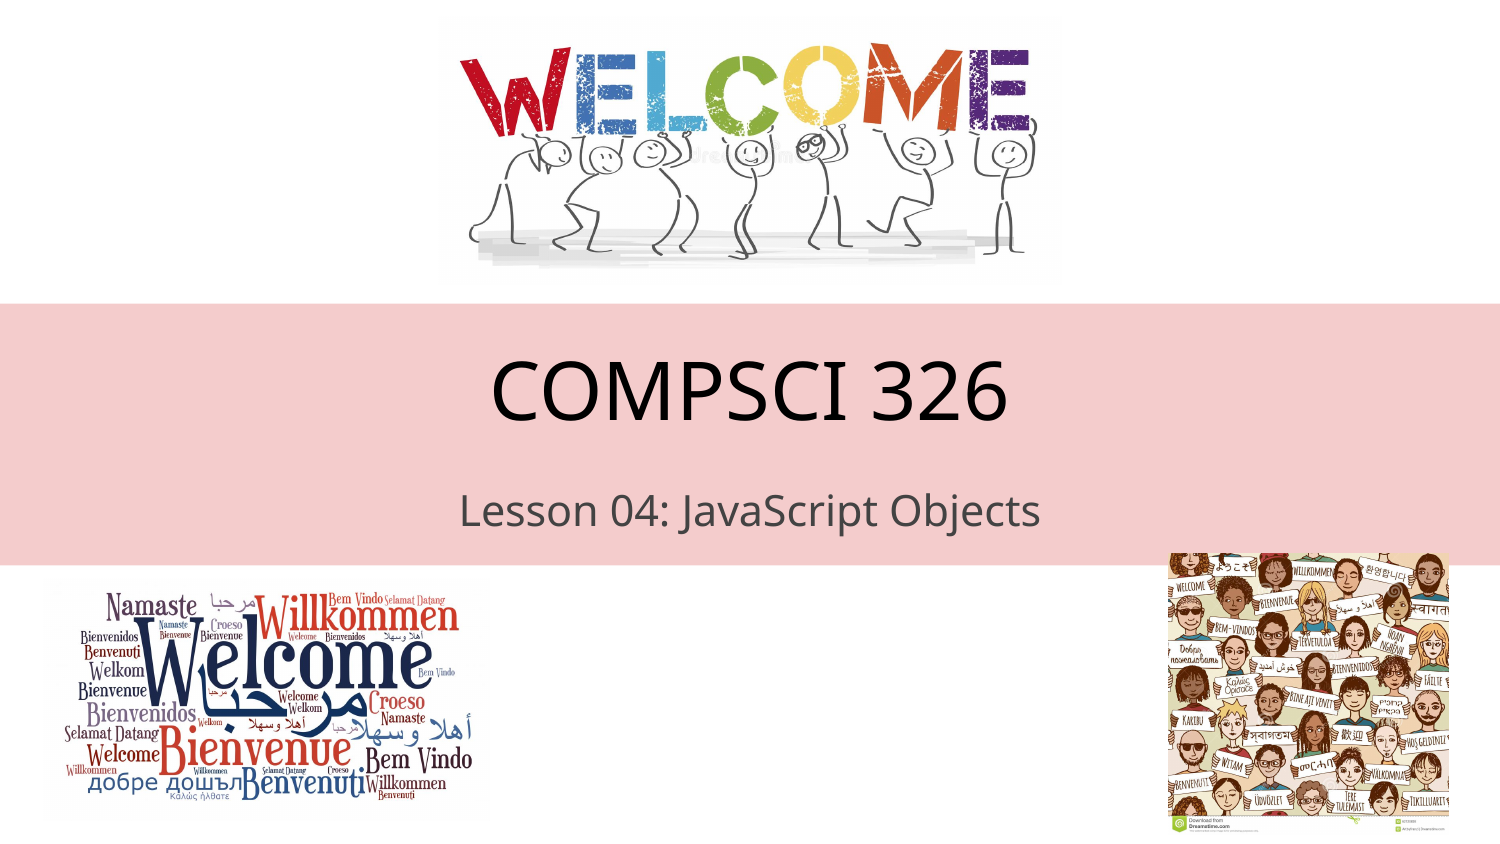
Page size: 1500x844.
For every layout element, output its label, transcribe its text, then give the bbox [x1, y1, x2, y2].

picture [1168, 553, 1450, 835]
picture [43, 578, 490, 822]
title COMPSCI 326 [51, 318, 1449, 459]
picture [438, 16, 1062, 285]
subtitle Lesson 04: JavaScript Objects [51, 464, 1449, 554]
